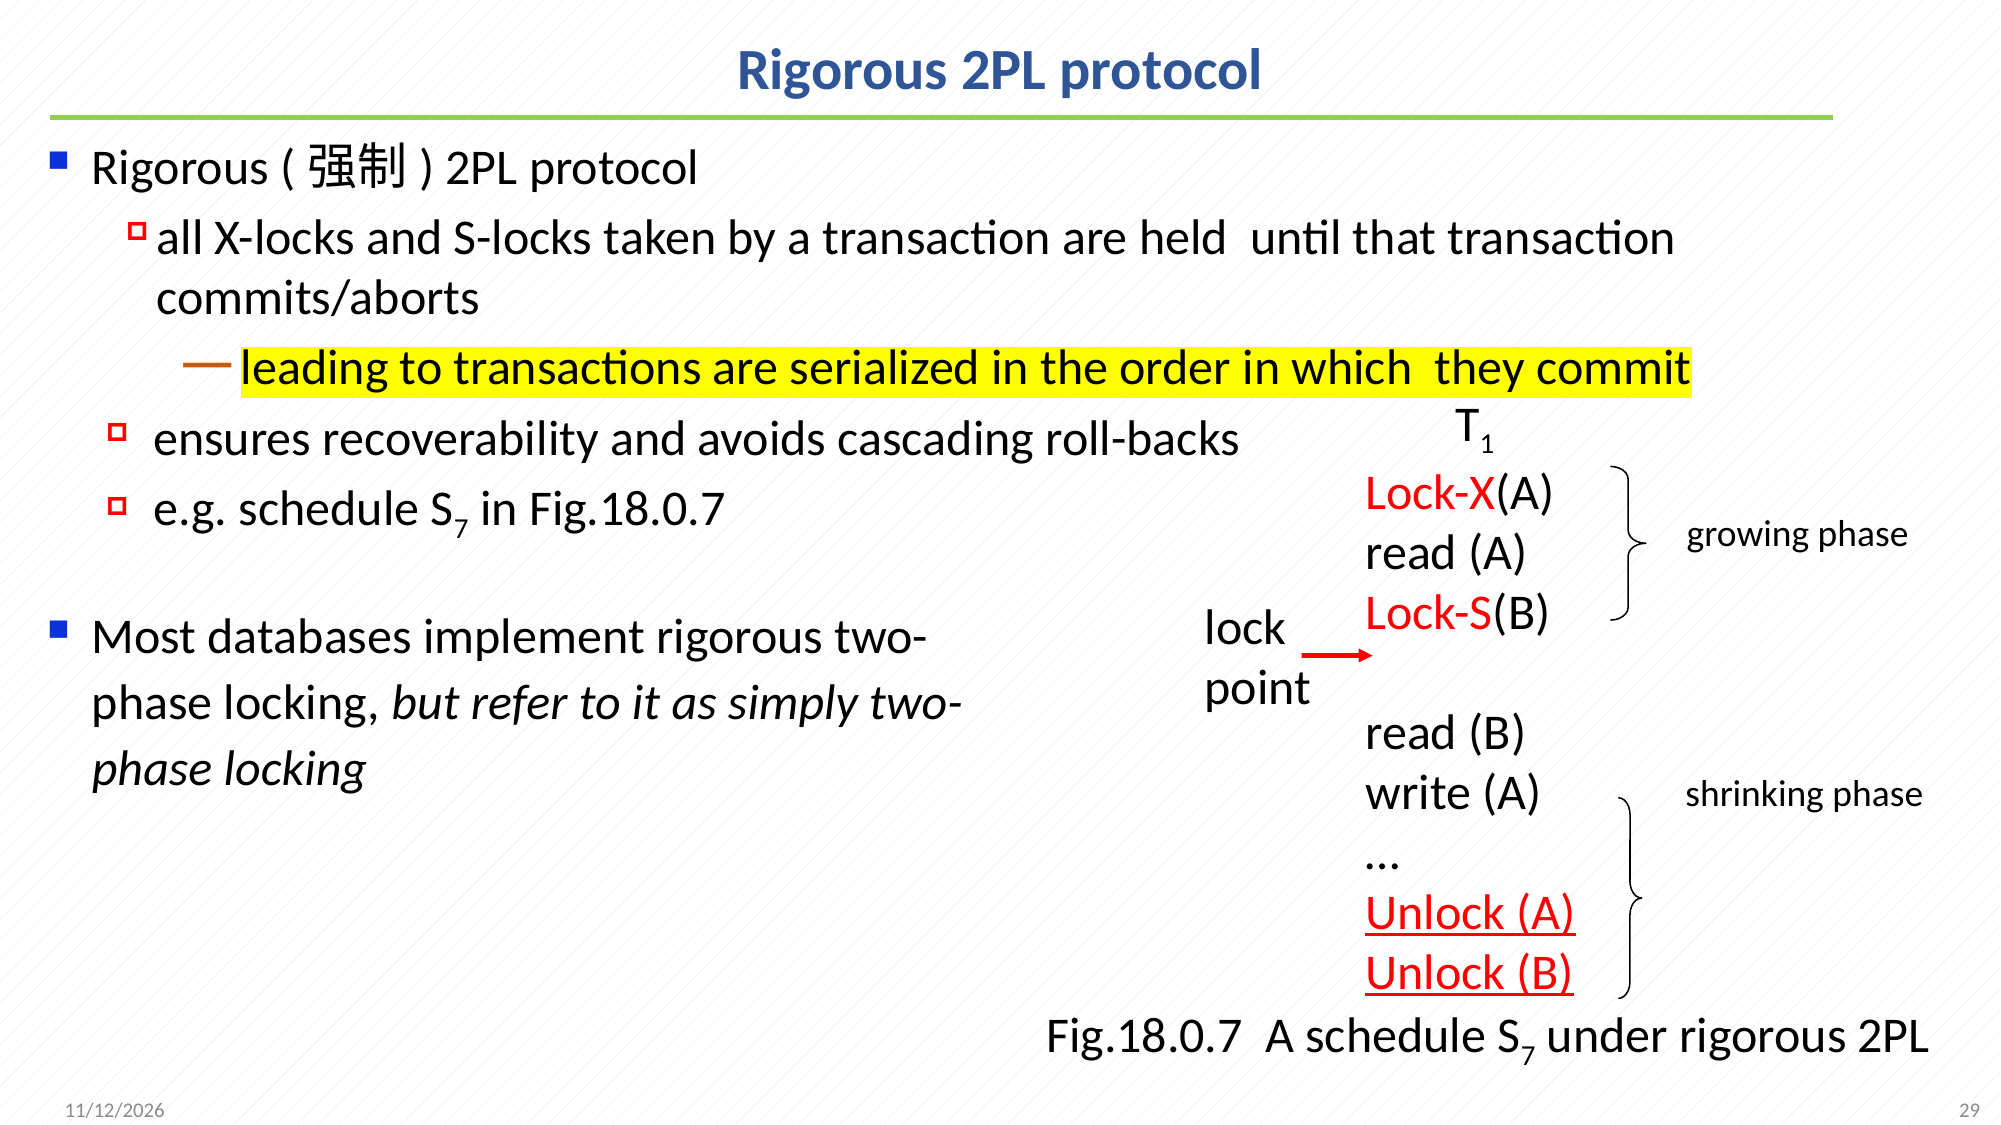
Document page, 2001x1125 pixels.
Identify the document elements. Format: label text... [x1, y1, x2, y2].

text_box [1618, 797, 1642, 995]
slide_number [49, 1081, 500, 1125]
text_box Most databases implement rigorous two-phase locking, but refer to it as simply two-phase locking [32, 589, 1002, 1081]
title Rigorous 2PL protocol [50, 13, 1949, 126]
text_box shrinking phase [1670, 761, 1939, 822]
text_box Fig.18.0.7 A schedule S7 under rigorous 2PL [1002, 995, 1988, 1079]
text_box [1610, 466, 1646, 621]
text_box lock point [1189, 587, 1327, 723]
list Rigorous (强制) 2PL protocol all X-locks and S-locks taken by a transaction are held until that transaction commits/aborts leading to transactions are serialized in the order in which they commit ensures recoverability and avoids cascading roll-backs e.g. schedule S7 in Fig.18.0.7 [32, 126, 1974, 582]
text_box T1 Lock-X(A) read (A) Lock-S(B) read (B) write (A) … Unlock (A) Unlock (B) [1350, 383, 1673, 995]
slide_number 29 [1545, 1079, 1996, 1125]
text_box growing phase [1671, 501, 1924, 562]
text_box [1327, 649, 1373, 662]
